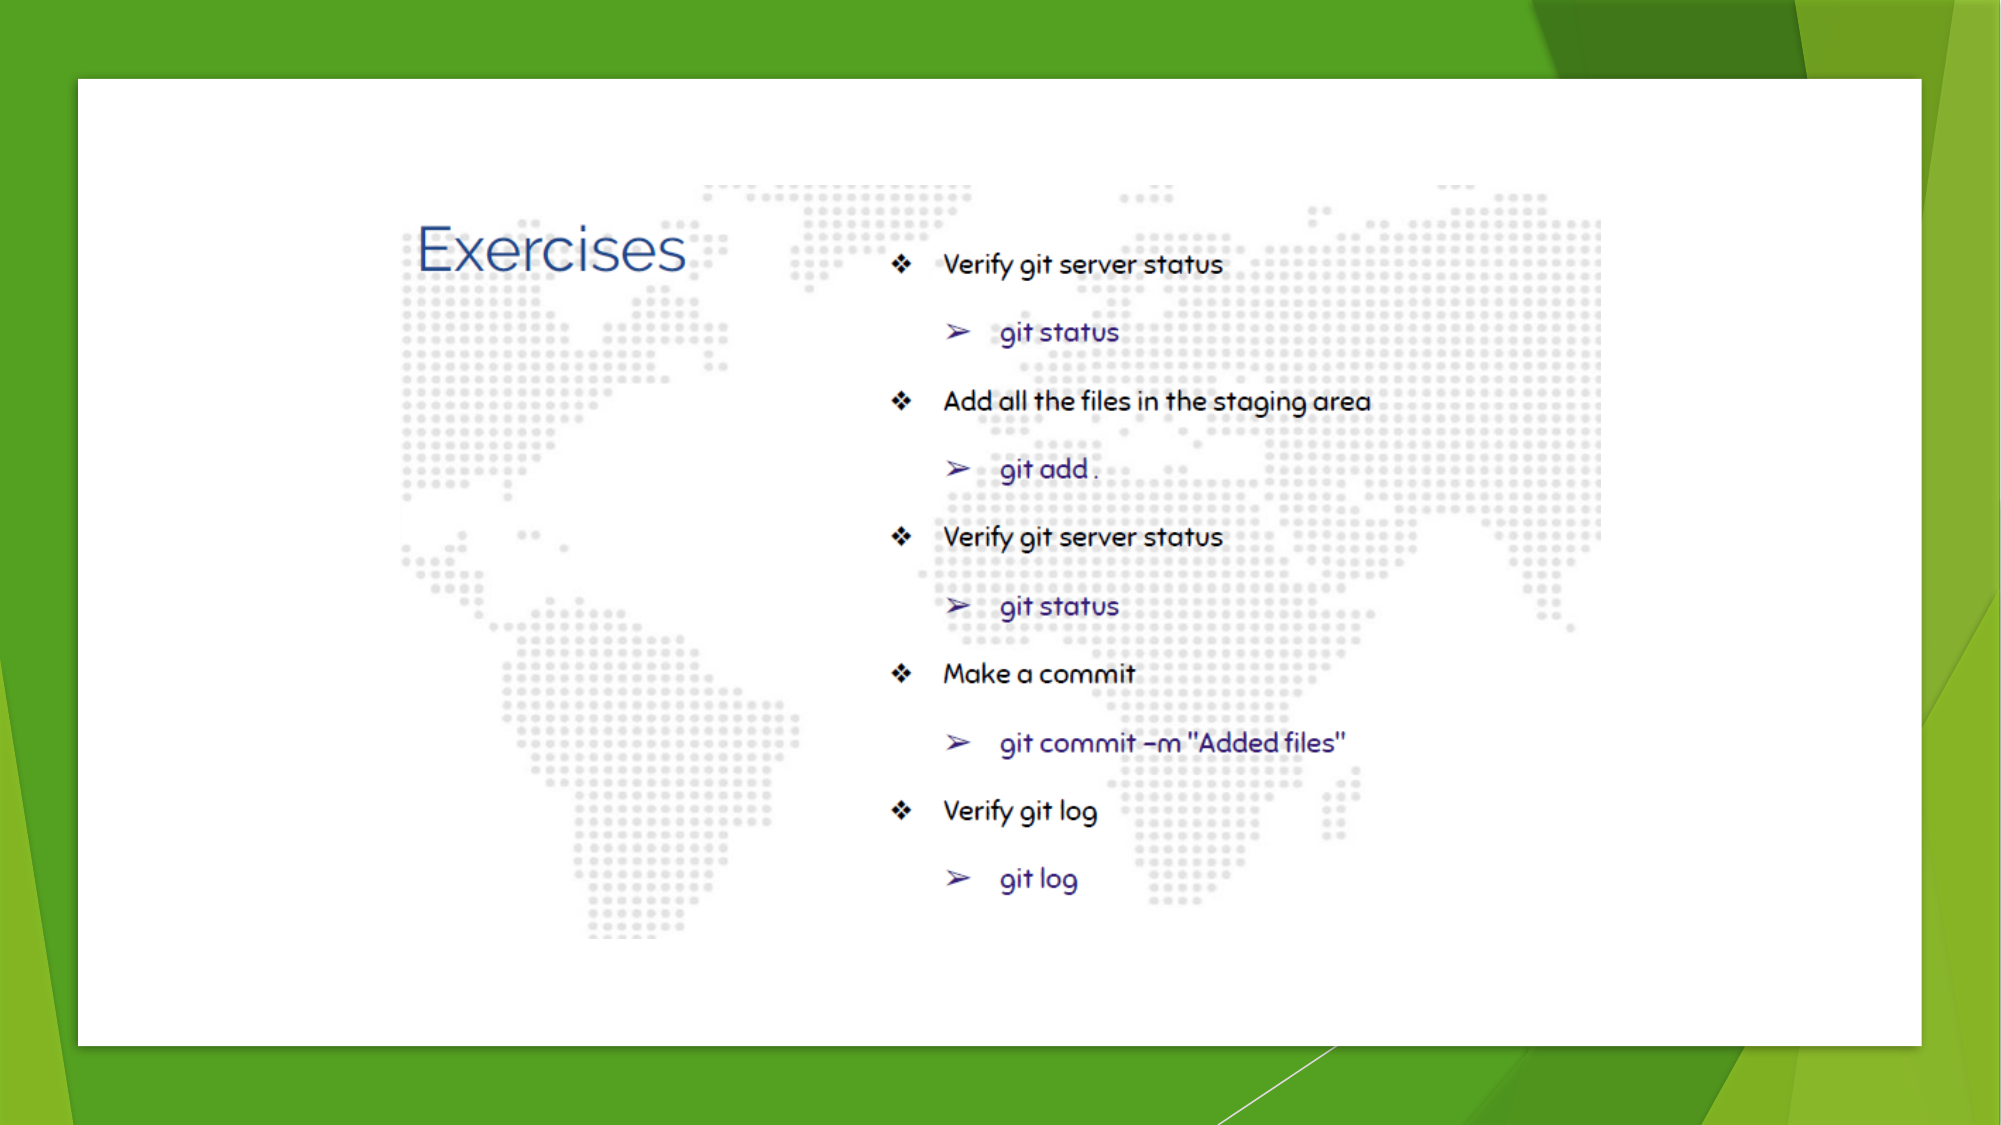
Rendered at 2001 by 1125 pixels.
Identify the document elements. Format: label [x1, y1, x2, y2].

text_box [0, 0, 2000, 1125]
picture [399, 185, 1601, 940]
